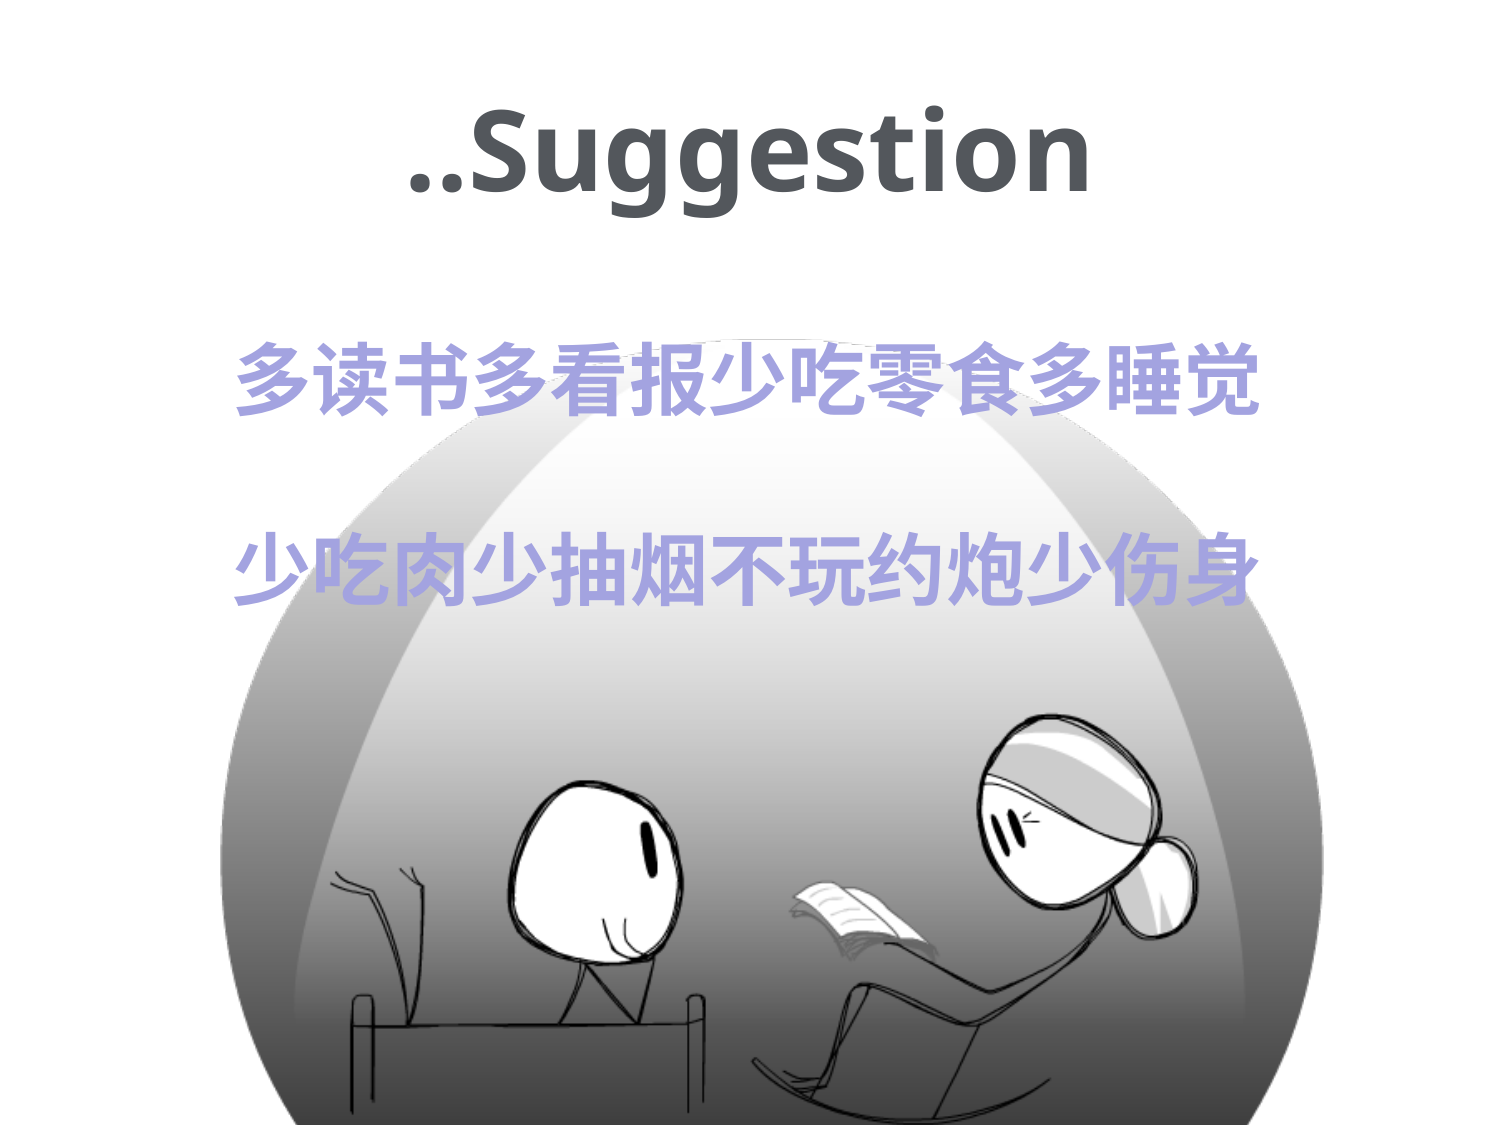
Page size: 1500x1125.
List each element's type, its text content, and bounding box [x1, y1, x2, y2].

picture [0, 274, 1500, 1125]
title ..Suggestion [74, 52, 1426, 241]
